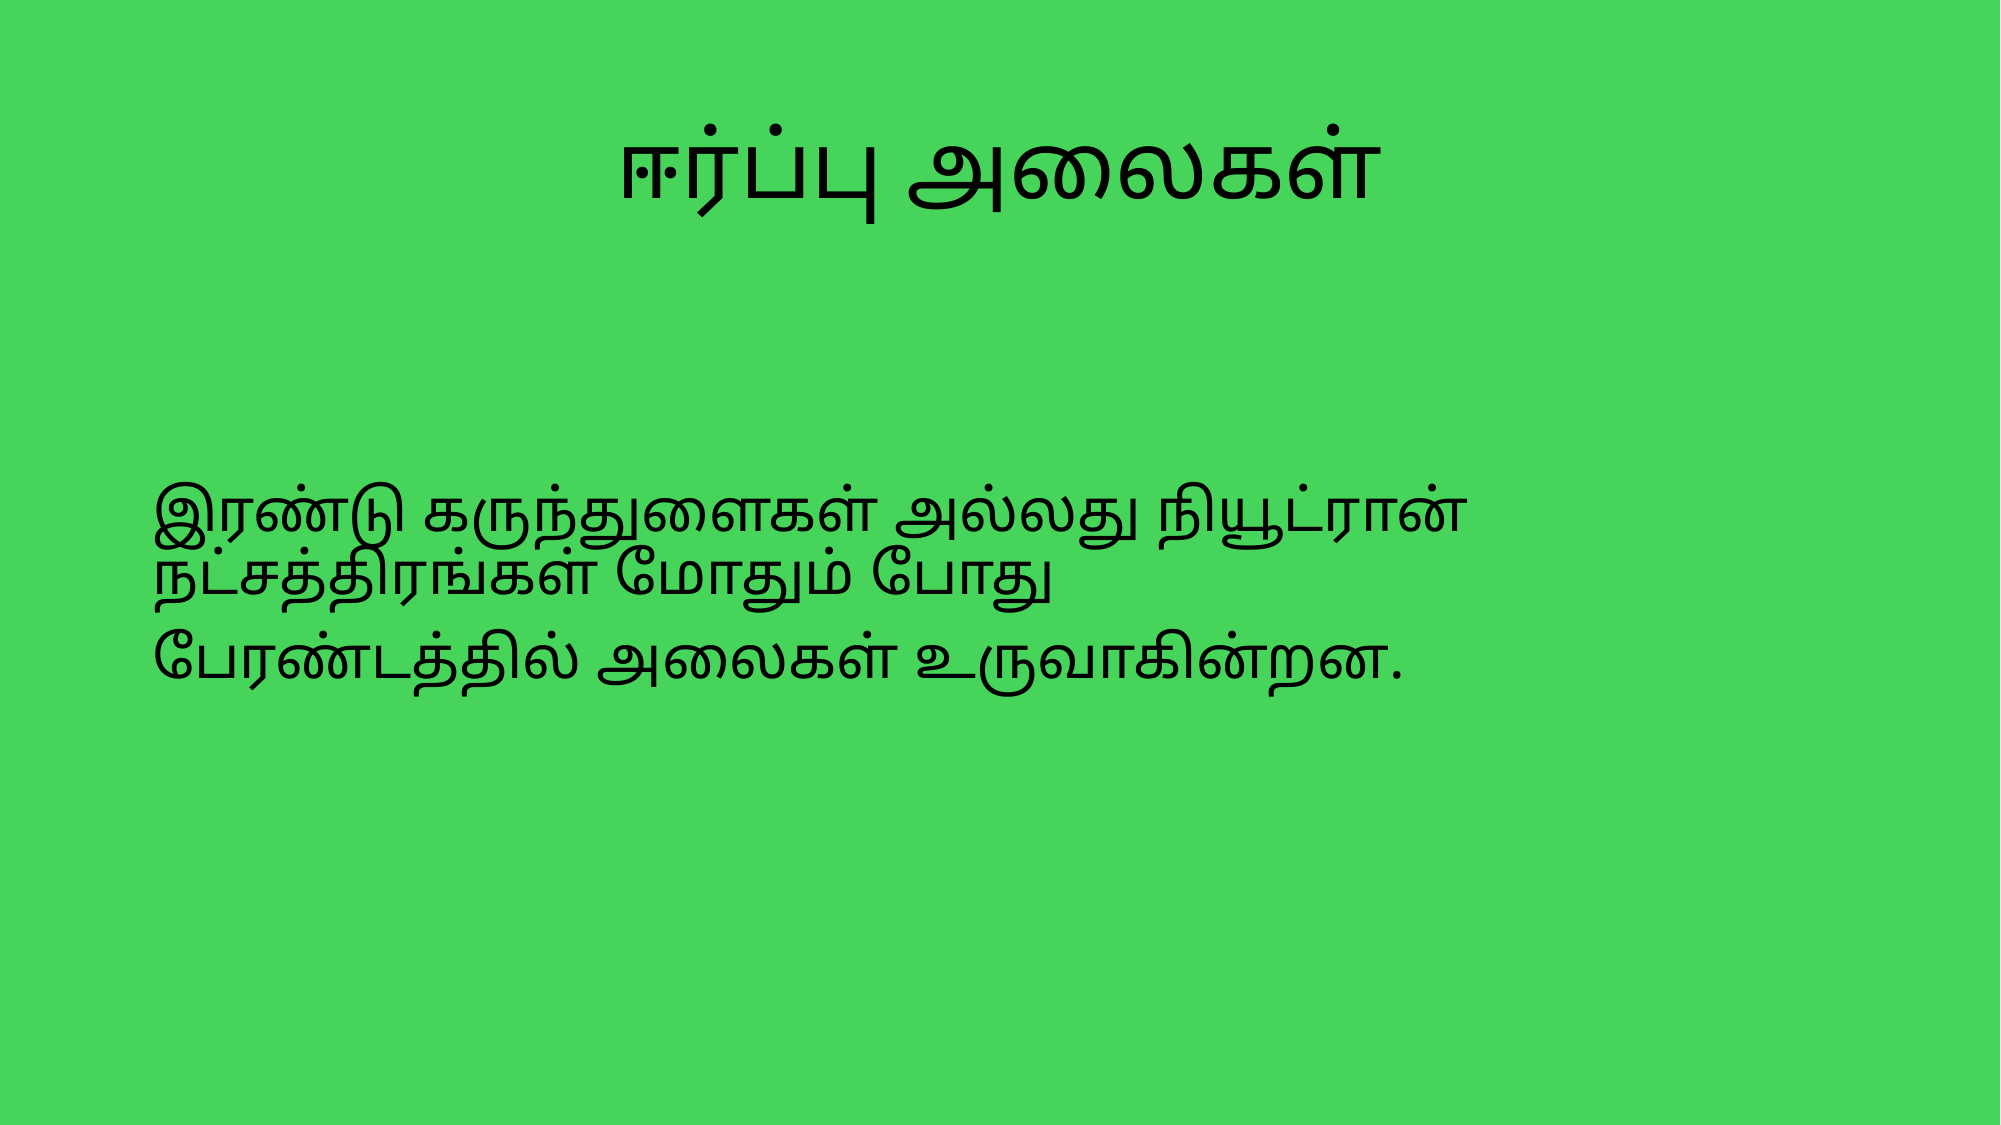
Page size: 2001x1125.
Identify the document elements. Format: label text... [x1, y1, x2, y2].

title ஈர்ப்பு அலைகள் [137, 59, 1863, 278]
list இரண்டு கருந்துளைகள் அல்லது நியூட்ரான் நட்சத்திரங்கள் மோதும் போது பேரண்டத்தில் அலைகள் உருவாகின்றன. [137, 299, 1863, 1014]
